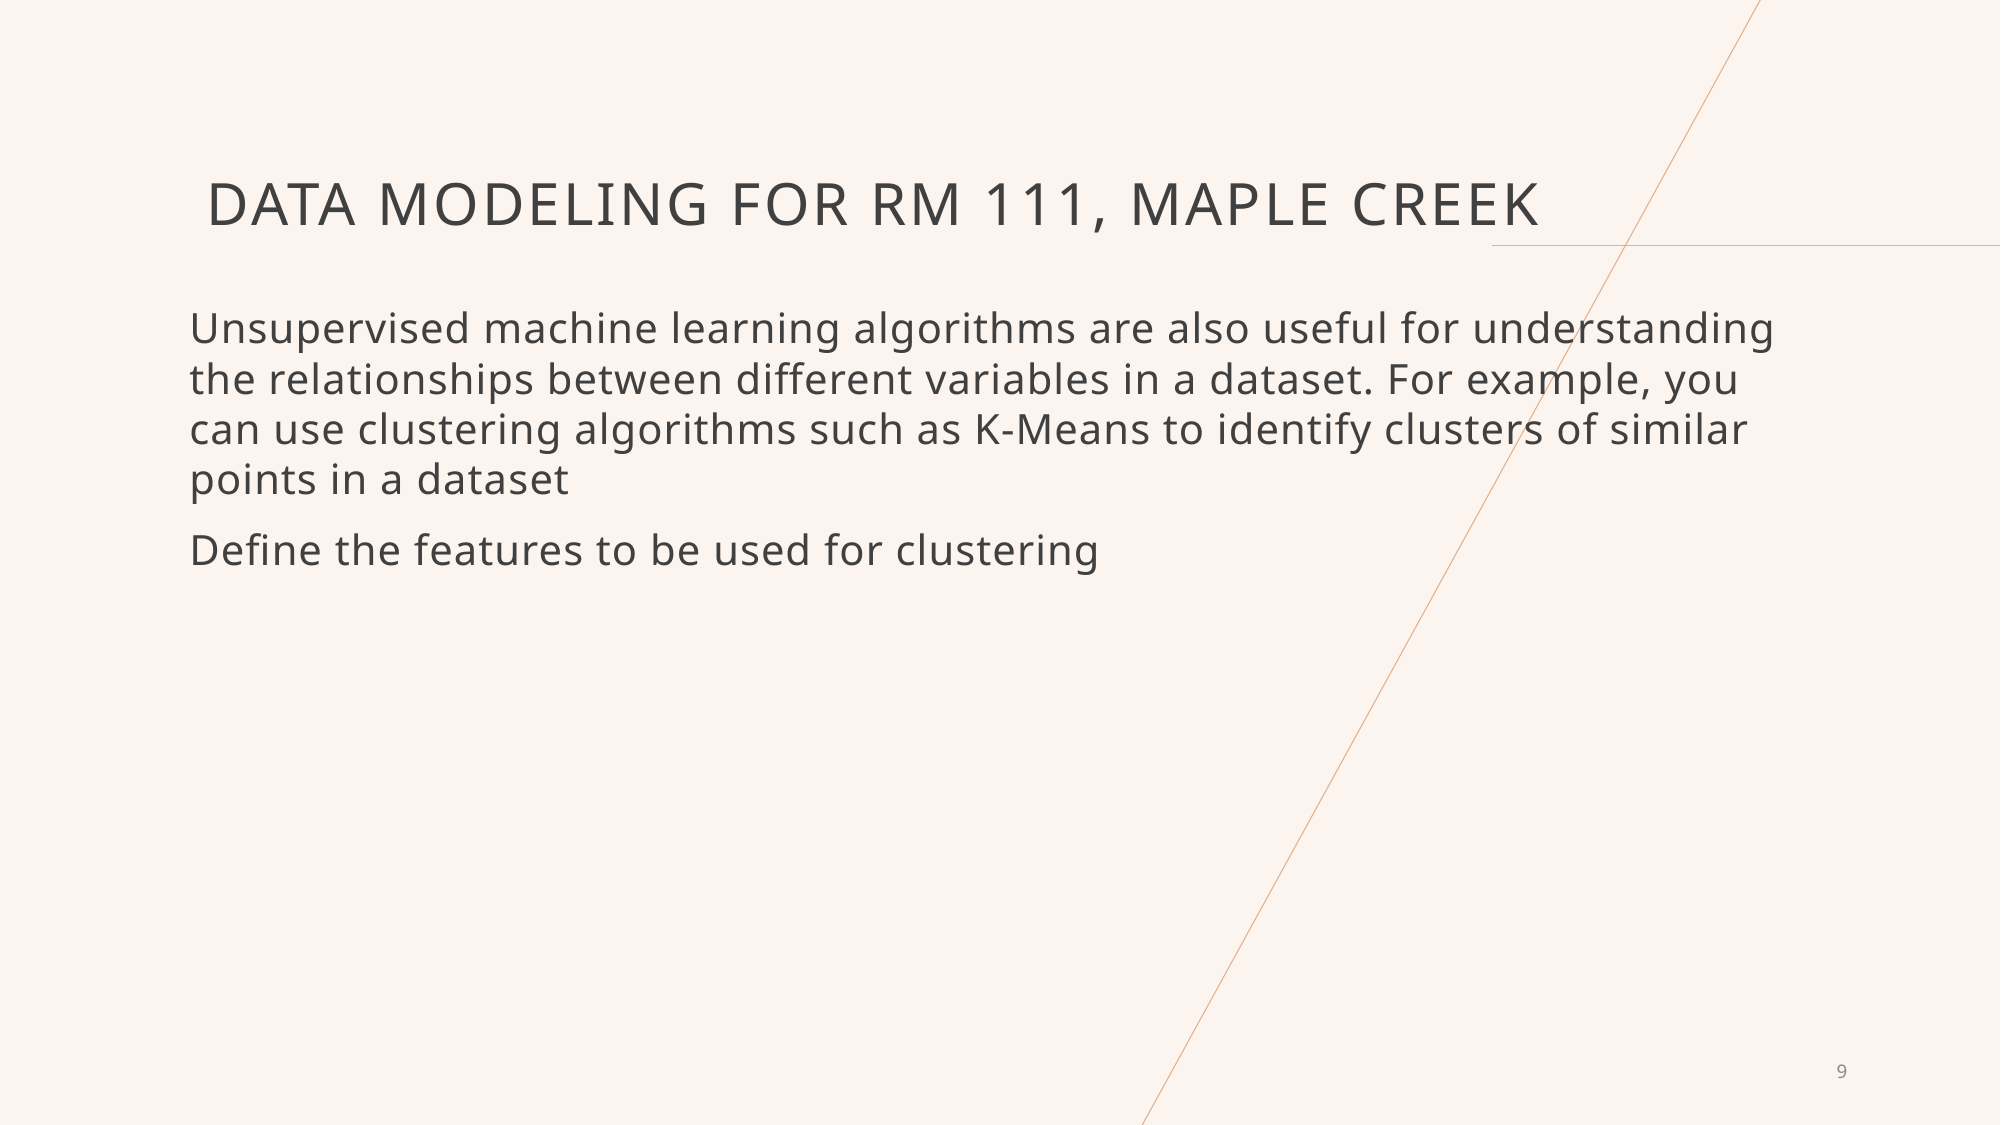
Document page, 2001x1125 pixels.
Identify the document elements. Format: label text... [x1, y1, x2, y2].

title DATA MODELING for RM 111, maple CREEK [191, 136, 1937, 246]
list Unsupervised machine learning algorithms are also useful for understanding the relationships between different variables in a dataset. For example, you can use clustering algorithms such as K-Means to identify clusters of similar points in a dataset Define the features to be used for clustering [174, 294, 1794, 727]
slide_number 9 [1412, 1042, 1863, 1103]
